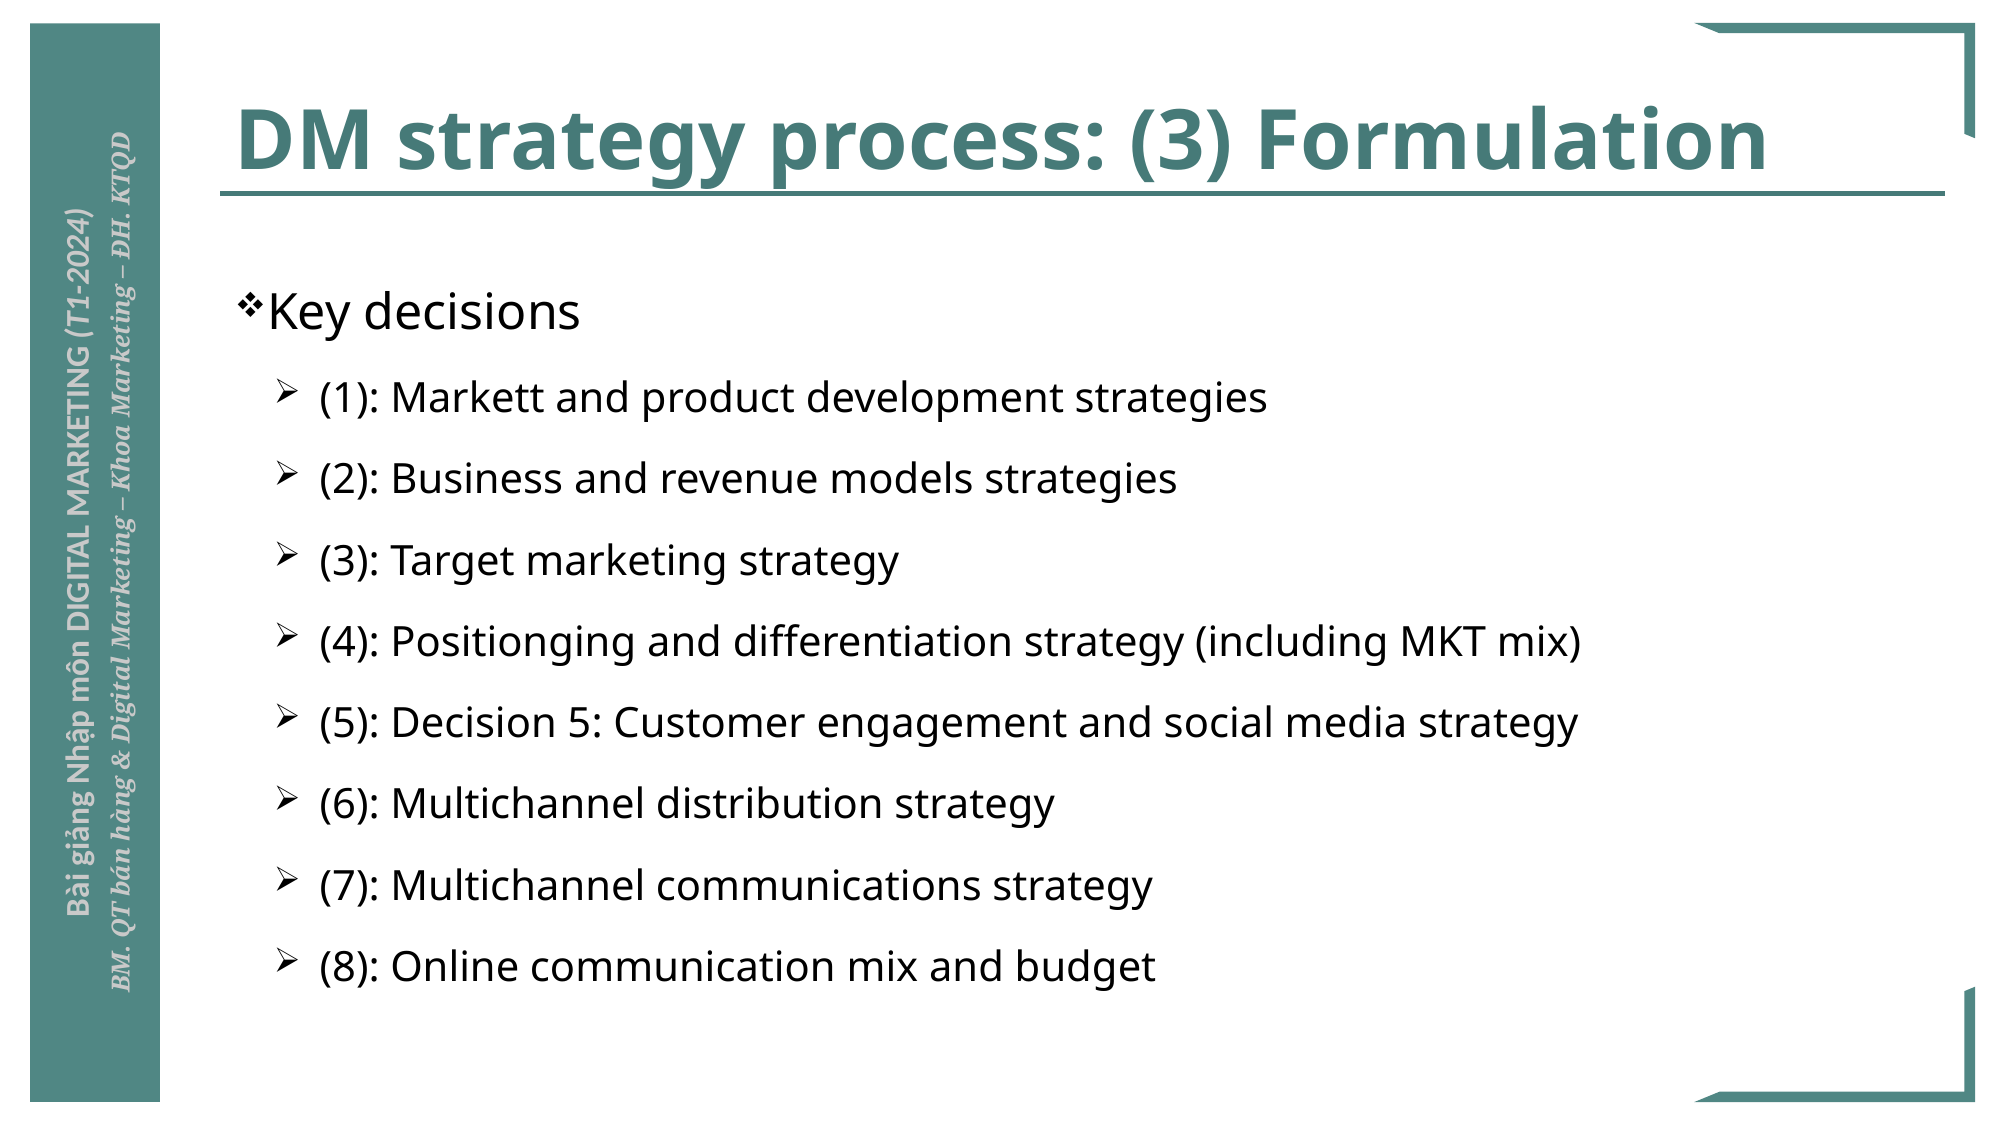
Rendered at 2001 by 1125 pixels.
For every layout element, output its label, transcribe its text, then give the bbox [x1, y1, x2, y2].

list Key decisions (1): Markett and product development strategies (2): Business and revenue models strategies (3): Target marketing strategy (4): Positionging and differentiation strategy (including MKT mix) (5): Decision 5: Customer engagement and social media strategy (6): Multichannel distribution strategy (7): Multichannel communications strategy (8): Online communication mix and budget [220, 260, 1946, 1070]
title DM strategy process: (3) Formulation [220, 55, 1946, 229]
